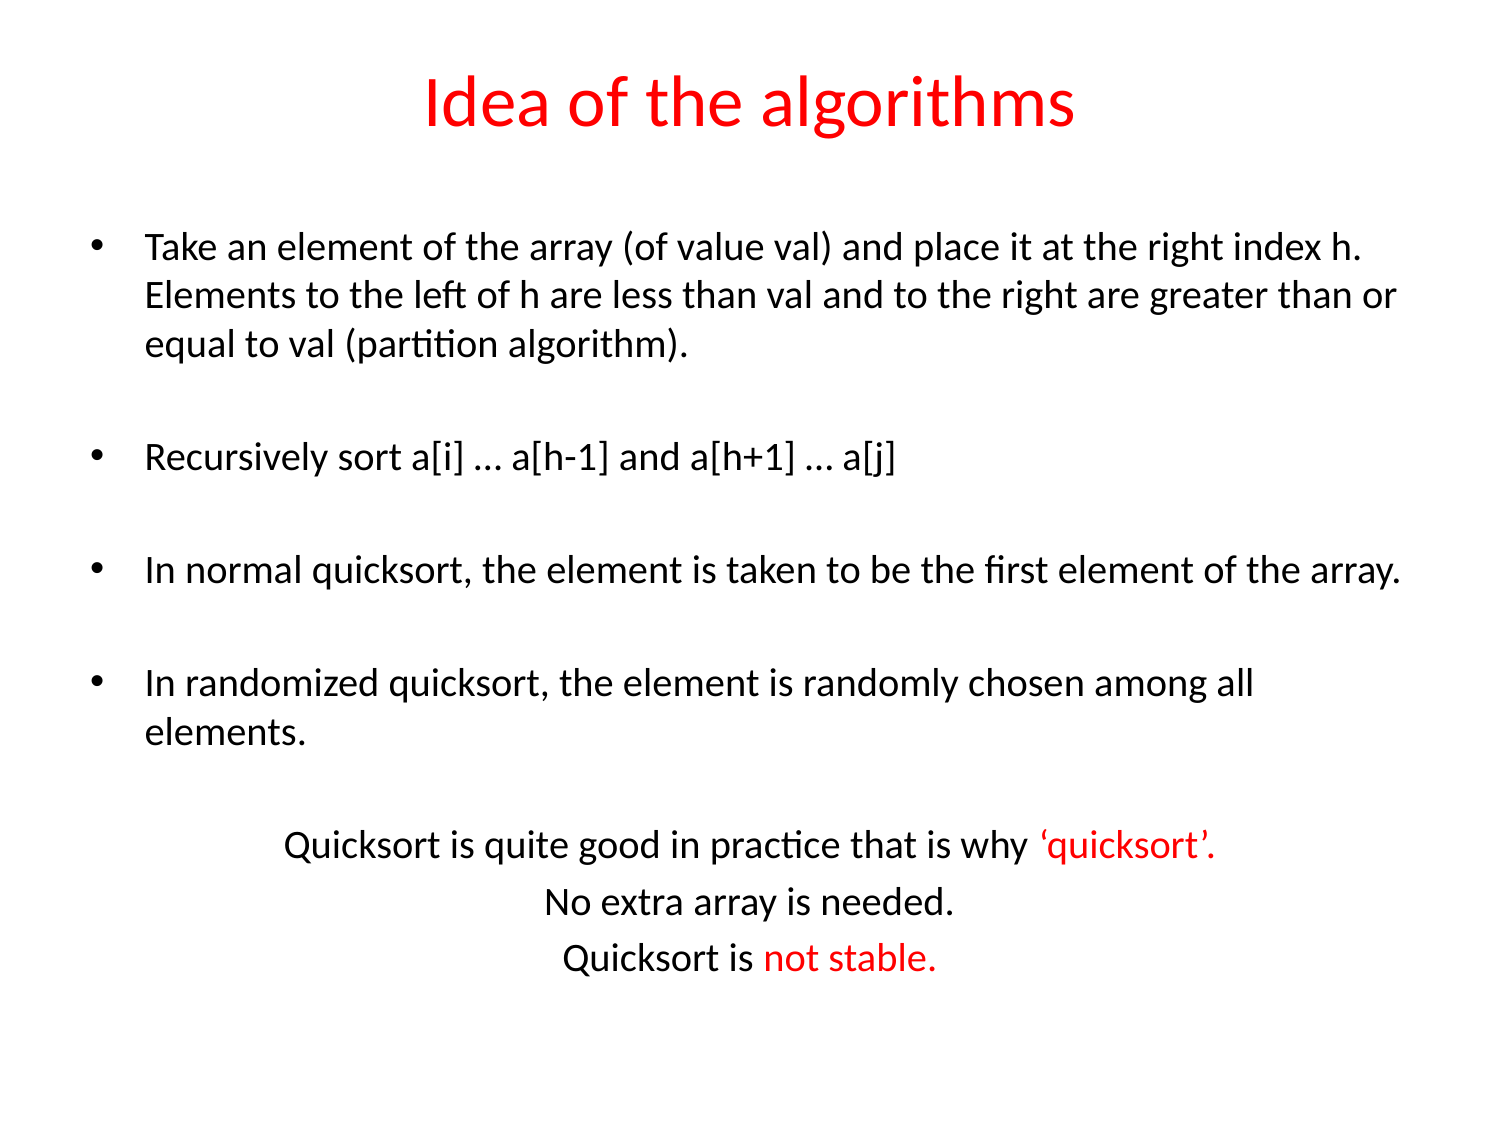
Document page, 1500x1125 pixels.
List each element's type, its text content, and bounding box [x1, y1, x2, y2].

title Idea of the algorithms [75, 45, 1425, 150]
list Take an element of the array (of value val) and place it at the right index h. Elements to the left of h are less than val and to the right are greater than or equal to val (partition algorithm). Recursively sort a[i] … a[h-1] and a[h+1] … a[j] In normal quicksort, the element is taken to be the first element of the array. In randomized quicksort, the element is randomly chosen among all elements. Quicksort is quite good in practice that is why ‘quicksort’. No extra array is needed. Quicksort is not stable. [75, 212, 1425, 1038]
